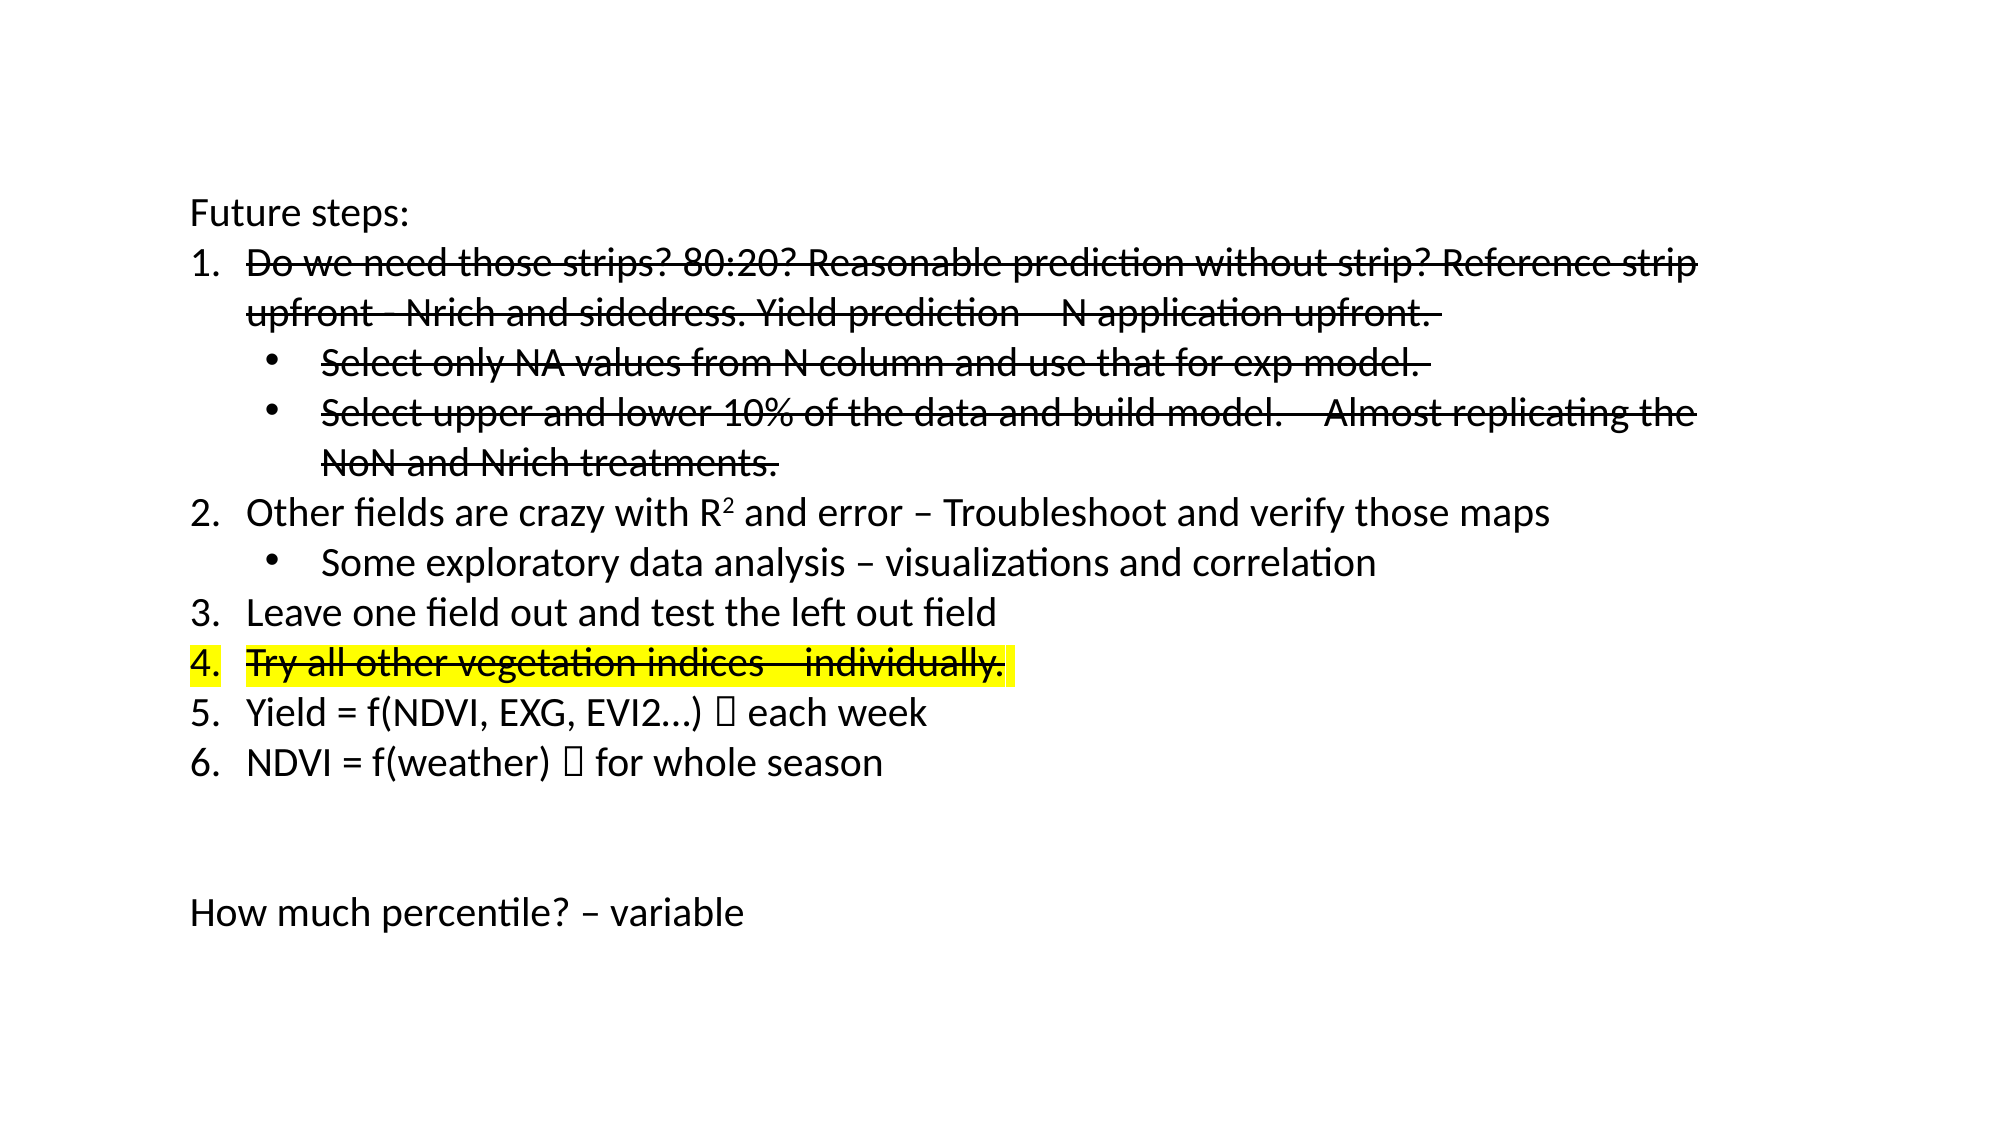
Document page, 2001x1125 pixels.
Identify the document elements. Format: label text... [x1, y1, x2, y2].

text_box Future steps: Do we need those strips? 80:20? Reasonable prediction without strip? Reference strip upfront - Nrich and sidedress. Yield prediction – N application upfront. Select only NA values from N column and use that for exp model. Select upper and lower 10% of the data and build model. – Almost replicating the NoN and Nrich treatments. Other fields are crazy with R2 and error – Troubleshoot and verify those maps Some exploratory data analysis – visualizations and correlation Leave one field out and test the left out field Try all other vegetation indices – individually. Yield = f(NDVI, EXG, EVI2…)  each week NDVI = f(weather)  for whole season How much percentile? – variable [174, 177, 1764, 943]
